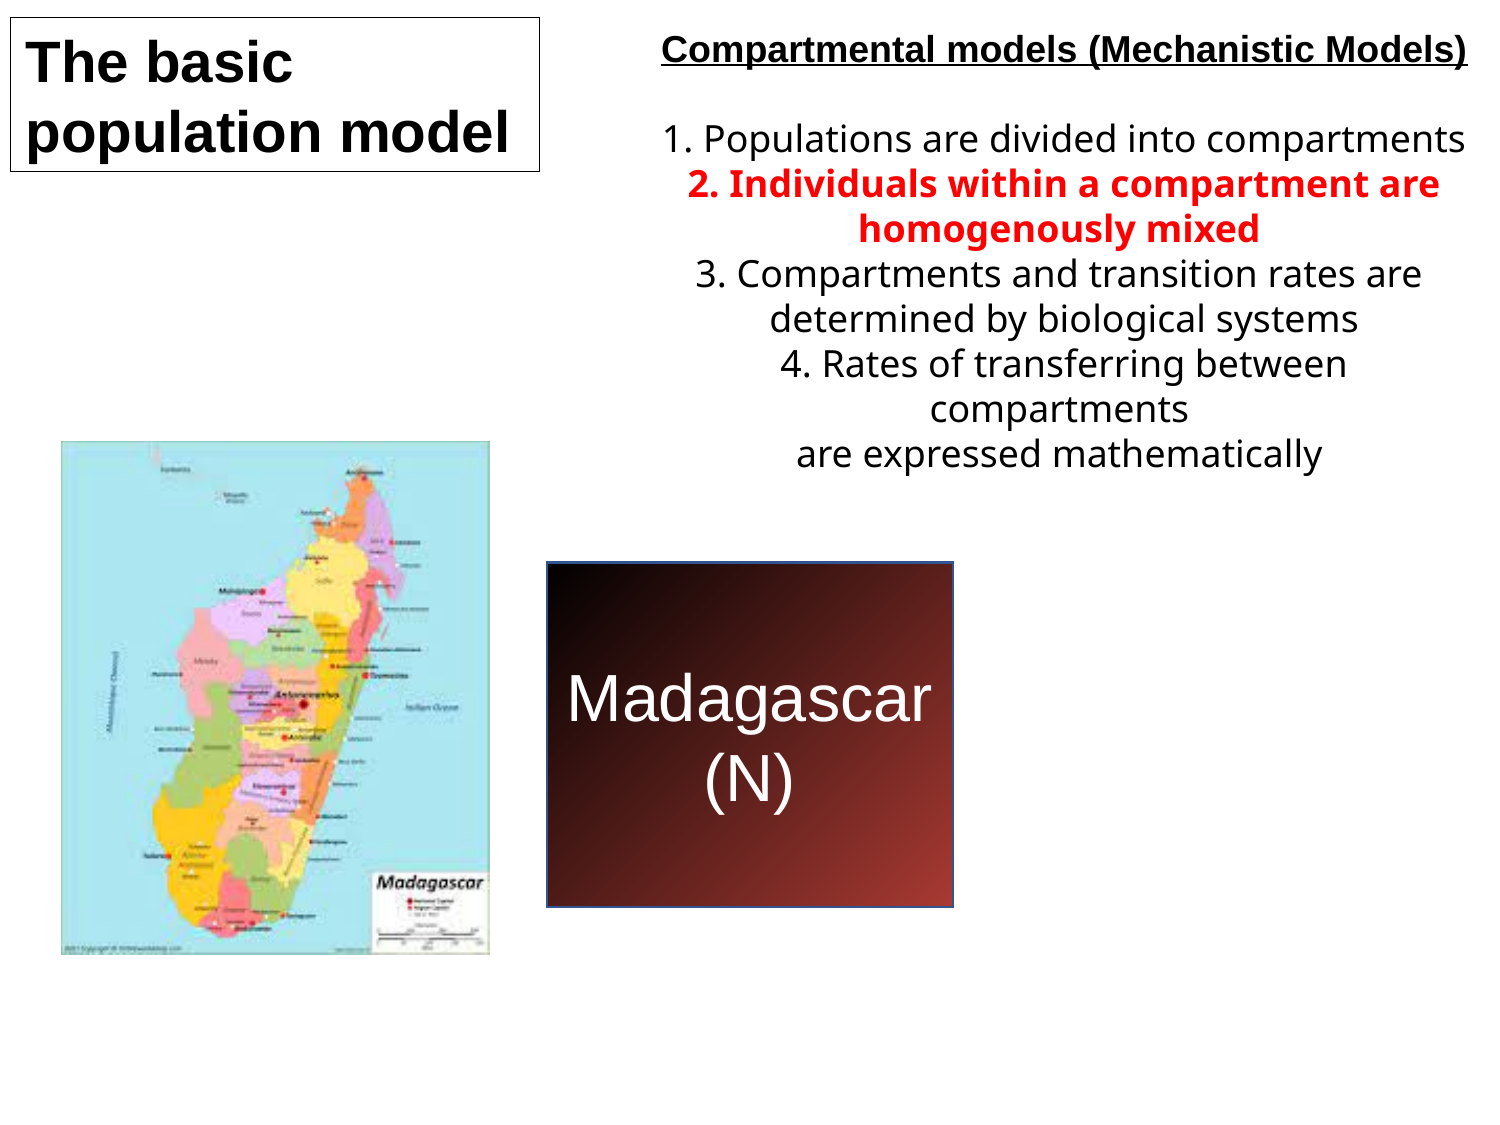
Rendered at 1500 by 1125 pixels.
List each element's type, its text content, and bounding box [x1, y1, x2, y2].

text_box Compartmental models (Mechanistic Models) 1. Populations are divided into compartments 2. Individuals within a compartment are homogenously mixed 3. Compartments and transition rates are determined by biological systems 4. Rates of transferring between compartments are expressed mathematically [628, 17, 1500, 482]
picture [61, 441, 490, 955]
text_box The basic population model [10, 17, 540, 172]
text_box Madagascar (N) [546, 561, 954, 908]
